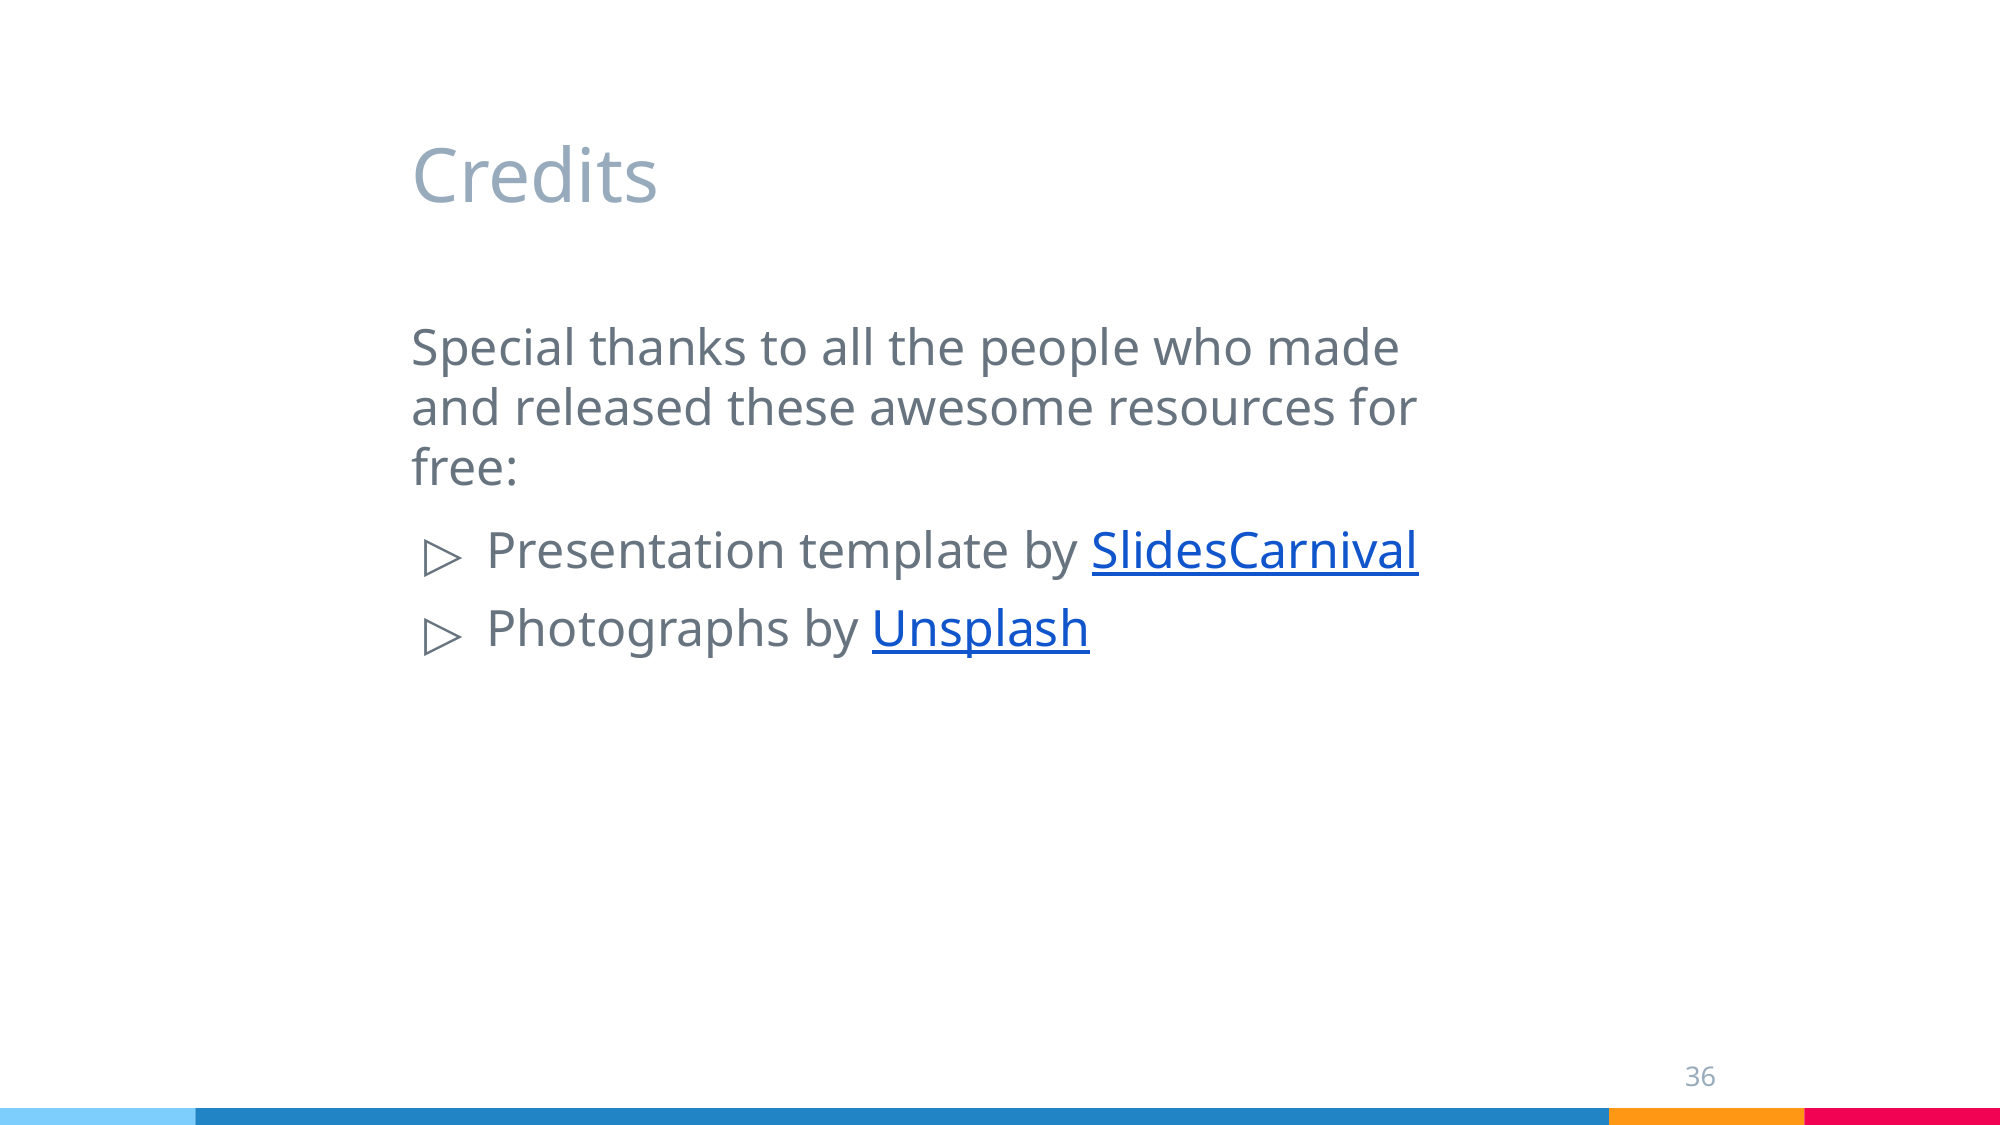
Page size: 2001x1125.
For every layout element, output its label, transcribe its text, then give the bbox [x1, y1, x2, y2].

title Credits [396, 45, 1457, 233]
slide_number 36 [1641, 1043, 1732, 1113]
list Special thanks to all the people who made and released these awesome resources for free: Presentation template by SlidesCarnival Photographs by Unsplash [396, 300, 1457, 1078]
